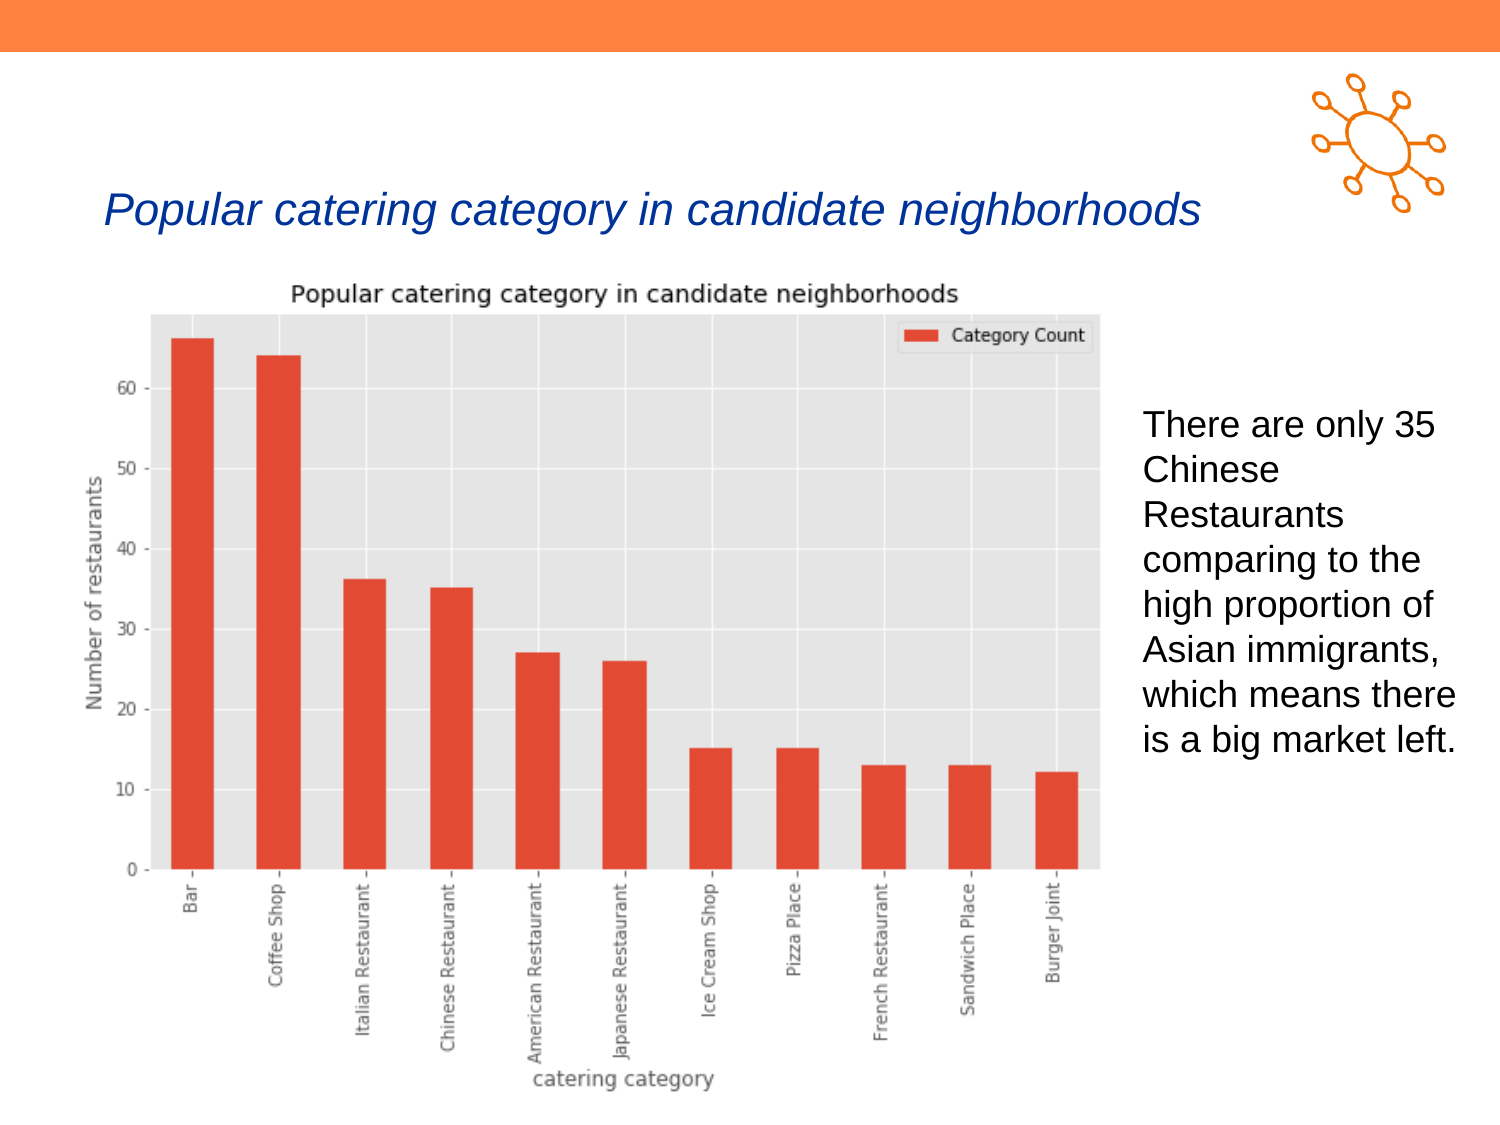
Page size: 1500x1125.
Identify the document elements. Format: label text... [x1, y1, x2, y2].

subtitle Popular catering category in candidate neighborhoods [88, 171, 1261, 286]
text_box There are only 35 Chinese Restaurants comparing to the high proportion of Asian immigrants, which means there is a big market left. [1230, 392, 1475, 768]
picture [25, 272, 1226, 1124]
picture [0, 0, 1500, 52]
picture [1304, 56, 1466, 220]
